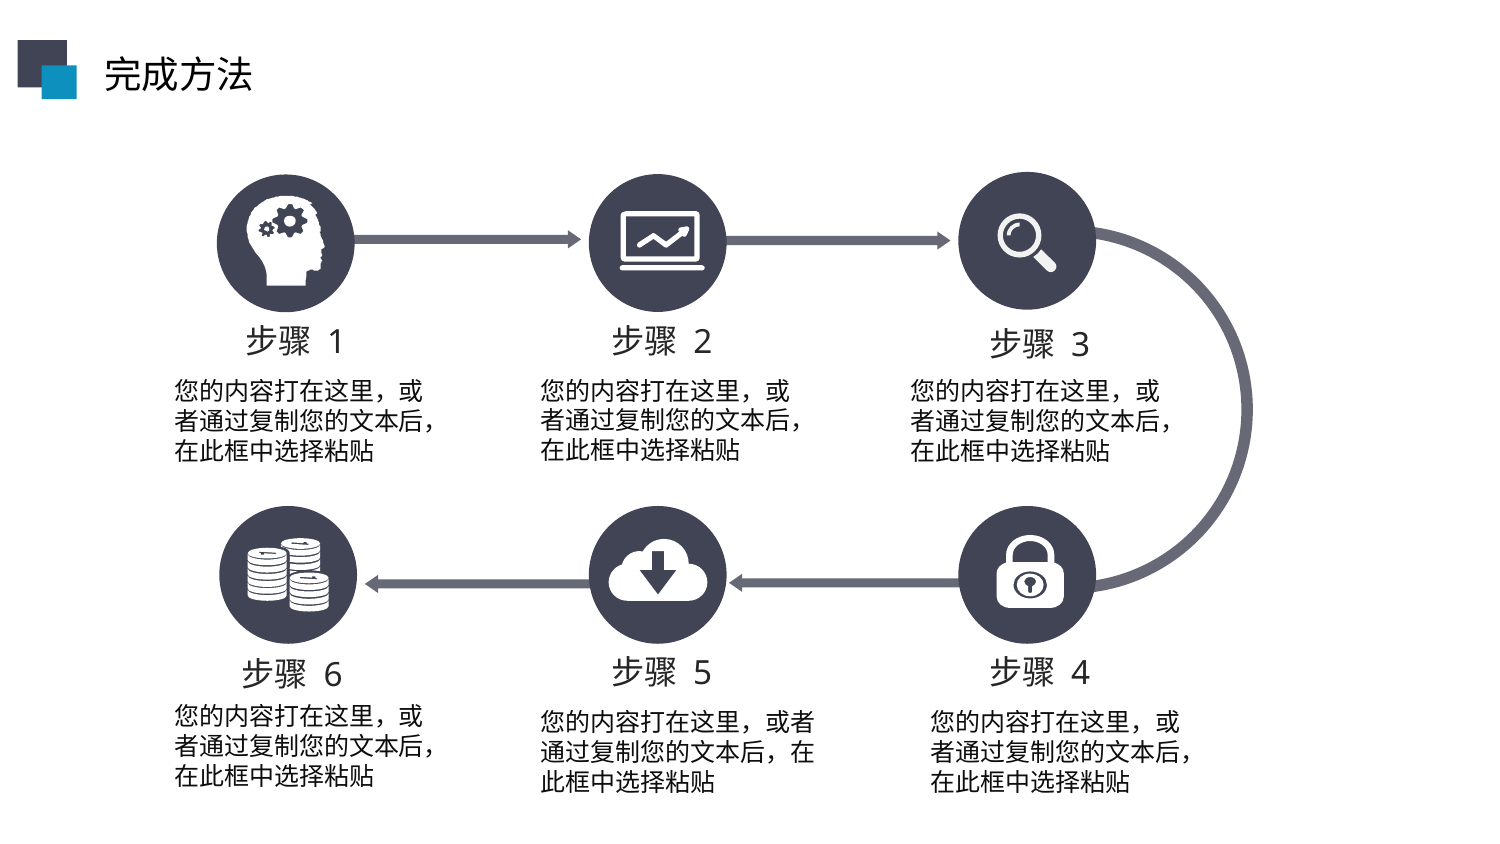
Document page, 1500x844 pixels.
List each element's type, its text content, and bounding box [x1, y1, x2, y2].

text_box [958, 171, 1097, 310]
text_box 您的内容打在这里，或者通过复制您的文本后，在此框中选择粘贴 [159, 368, 455, 473]
text_box [359, 228, 583, 251]
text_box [958, 505, 1097, 644]
text_box 您的内容打在这里，或者通过复制您的文本后，在此框中选择粘贴 [159, 693, 443, 799]
text_box 您的内容打在这里，或者通过复制您的文本后，在此框中选择粘贴 [896, 368, 1187, 473]
text_box 步骤 4 [974, 643, 1152, 698]
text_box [588, 505, 727, 644]
text_box 步骤 3 [974, 315, 1152, 368]
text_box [216, 174, 355, 313]
text_box [1102, 226, 1255, 593]
text_box 步骤 1 [230, 312, 408, 368]
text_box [17, 39, 77, 100]
text_box 您的内容打在这里，或者通过复制您的文本后，在此框中选择粘贴 [915, 698, 1211, 804]
text_box 步骤 6 [226, 646, 404, 693]
text_box 您的内容打在这里，或者通过复制您的文本后，在此框中选择粘贴 [525, 698, 835, 804]
text_box 步骤 5 [596, 643, 774, 698]
text_box 步骤 2 [596, 312, 774, 367]
text_box [731, 571, 953, 594]
text_box [731, 229, 953, 252]
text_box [219, 505, 358, 644]
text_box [588, 173, 727, 313]
text_box 您的内容打在这里，或者通过复制您的文本后，在此框中选择粘贴 [525, 367, 810, 473]
text_box 完成方法 [89, 43, 270, 104]
text_box [363, 572, 583, 595]
